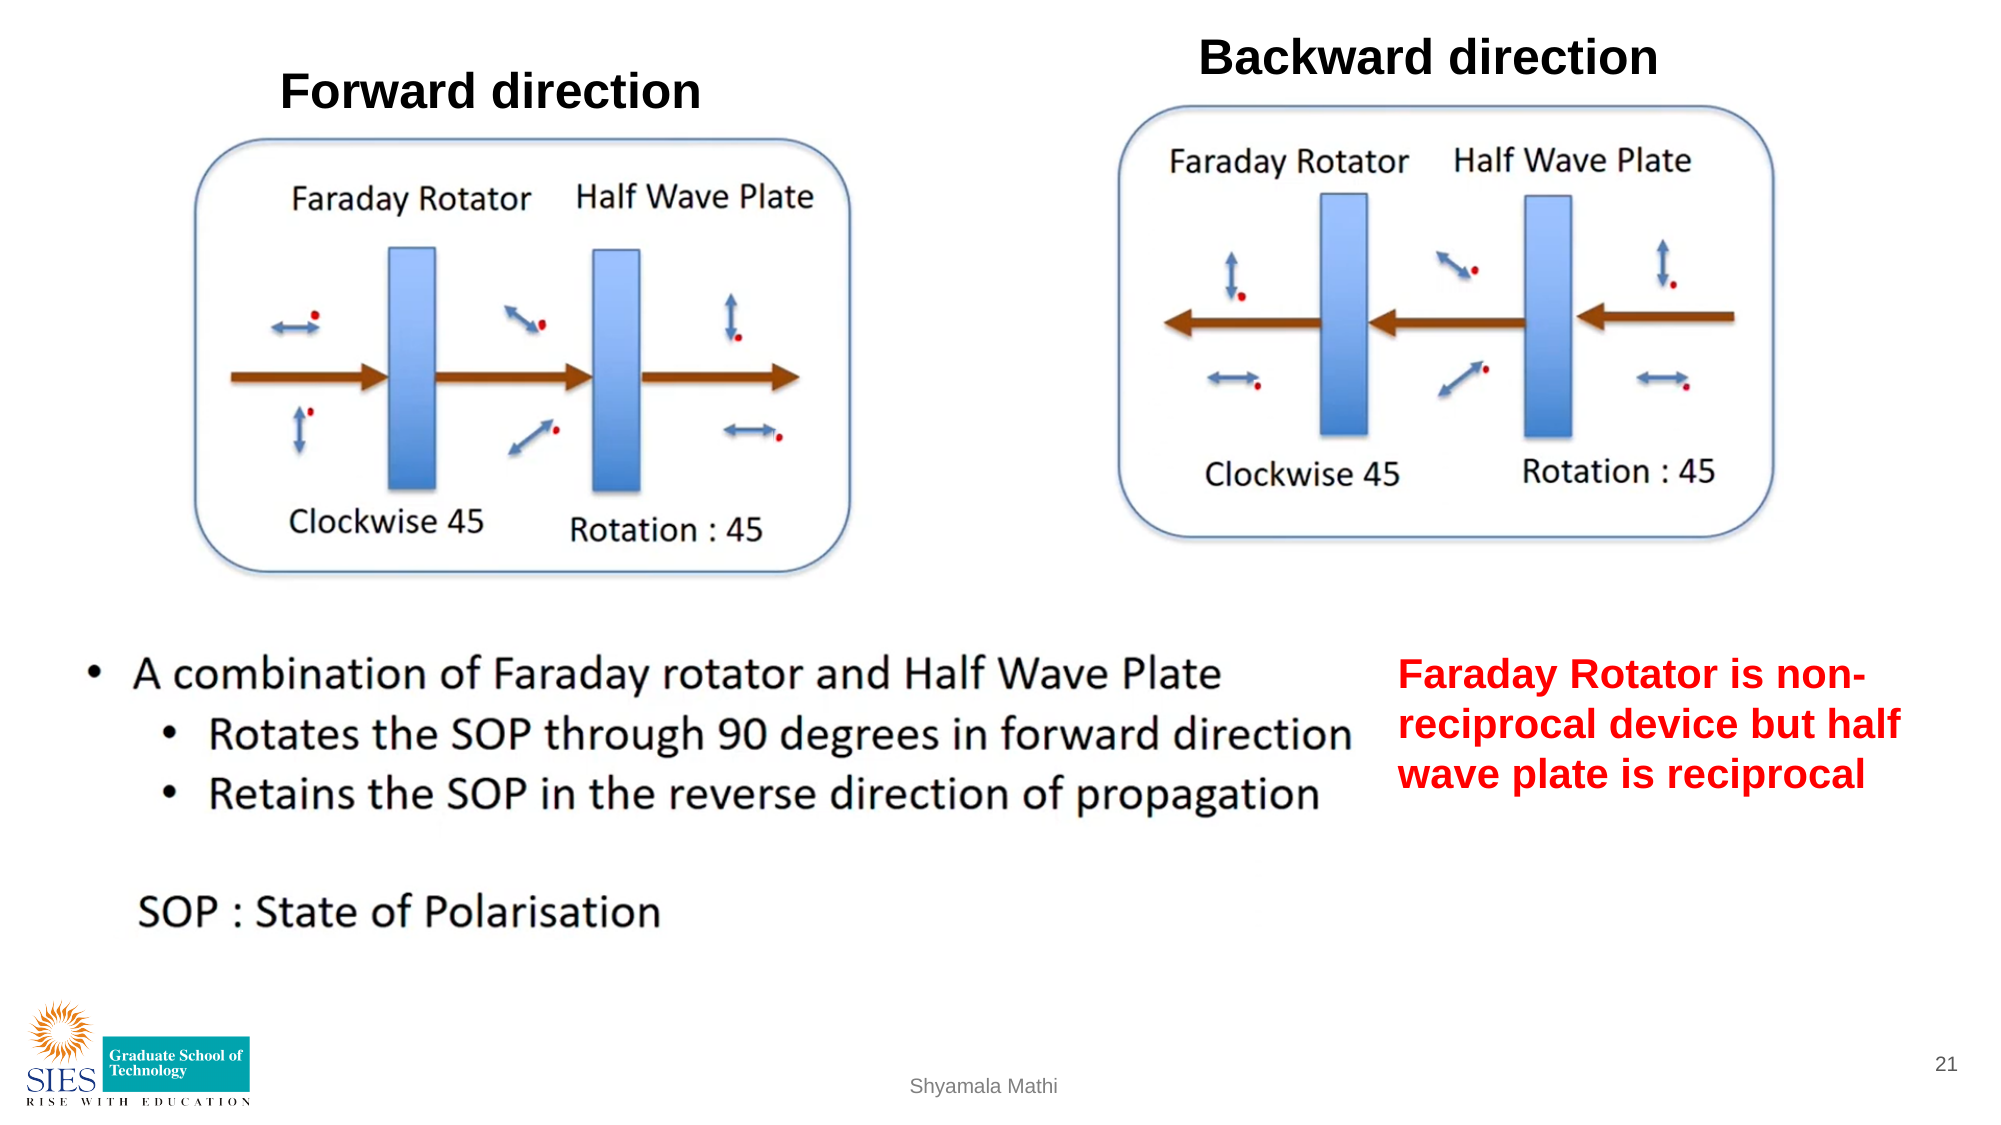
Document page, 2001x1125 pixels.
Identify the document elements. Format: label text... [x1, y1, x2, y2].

text_box Backward direction [1183, 16, 1791, 92]
text_box Faraday Rotator is non-reciprocal device but half wave plate is reciprocal [1385, 639, 2000, 805]
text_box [181, 129, 872, 596]
picture [26, 998, 250, 1106]
slide_number 21 [1853, 1019, 1974, 1106]
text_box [1112, 97, 1785, 554]
text_box Forward direction [265, 50, 872, 126]
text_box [69, 639, 1384, 940]
